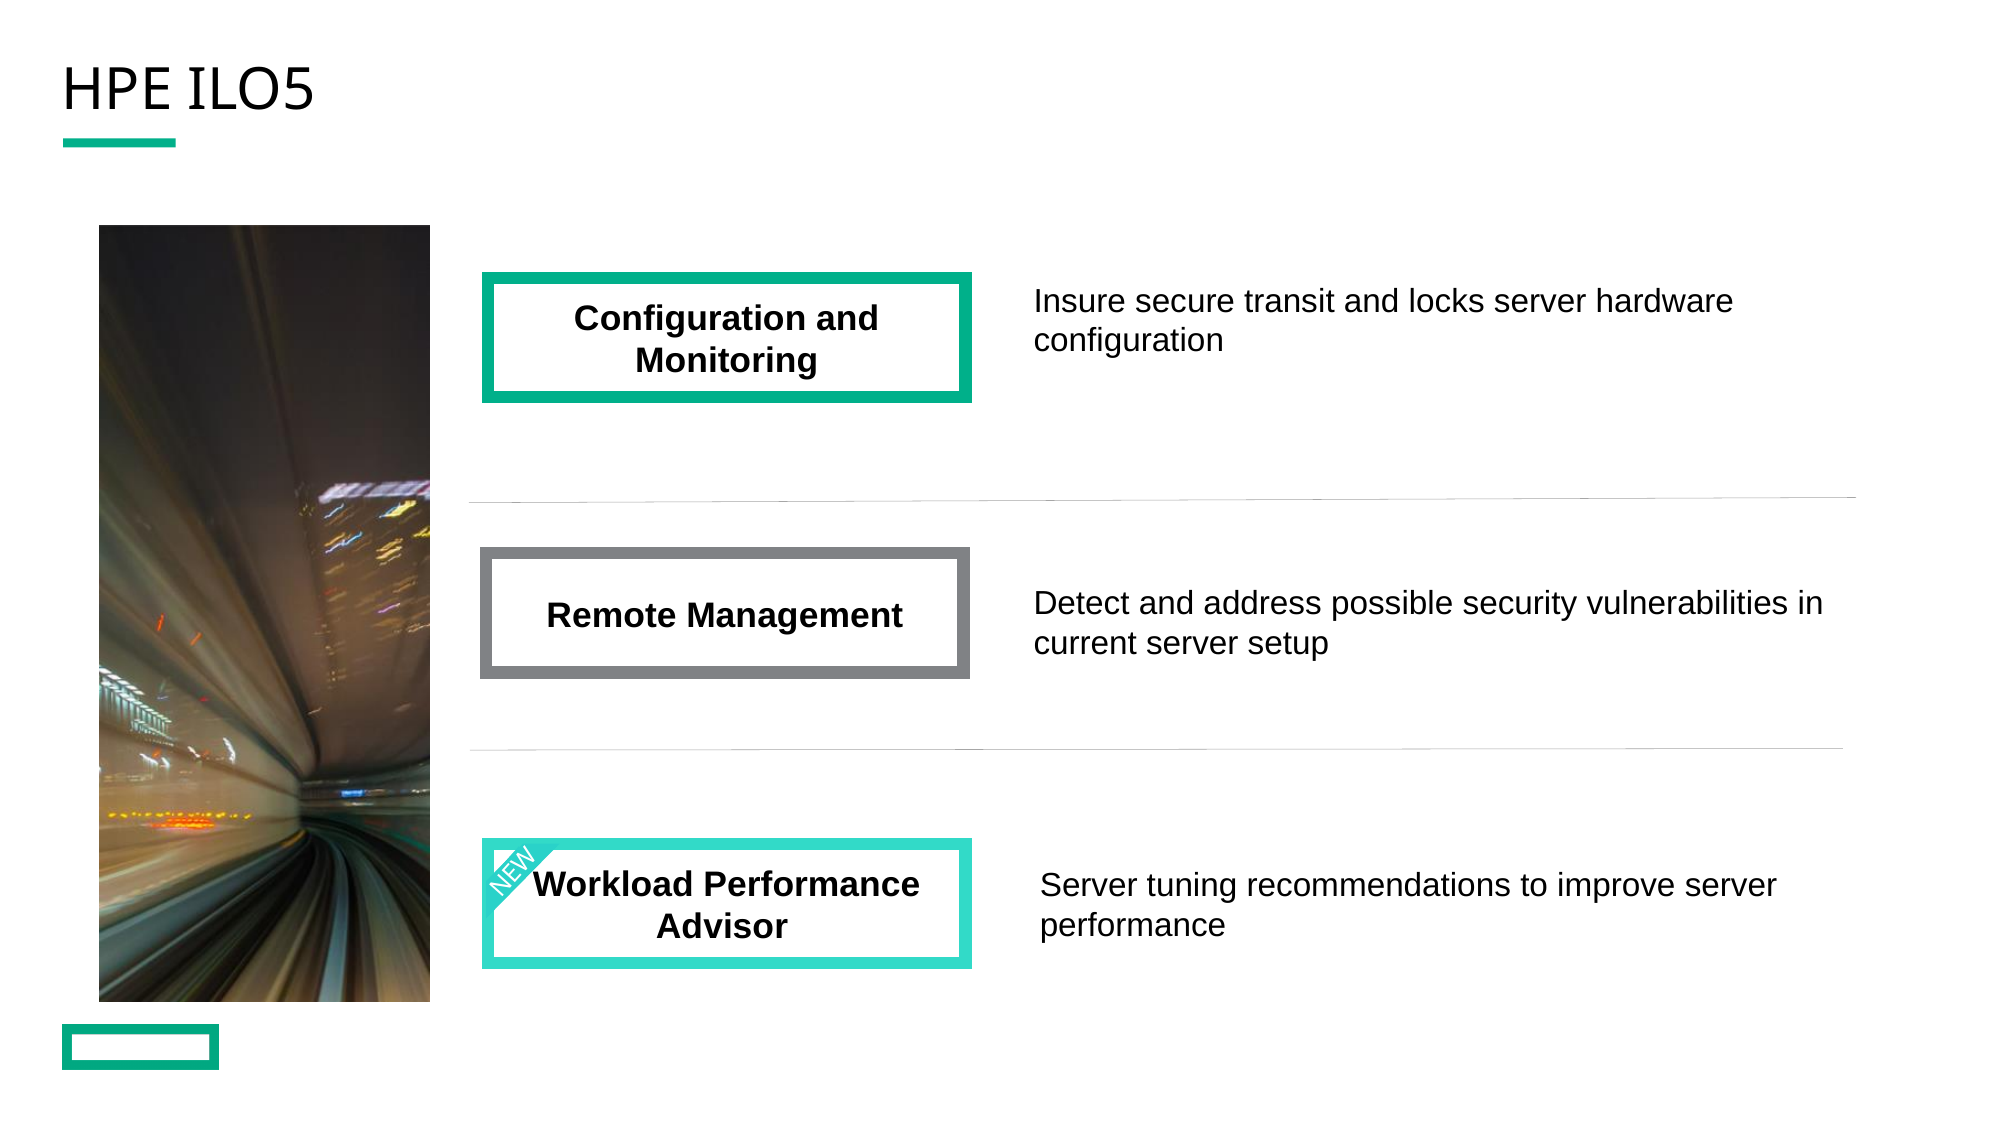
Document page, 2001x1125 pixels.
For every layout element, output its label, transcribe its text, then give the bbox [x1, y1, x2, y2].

picture [99, 225, 430, 1002]
text_box Insure secure transit and locks server hardware configuration [1018, 271, 1813, 366]
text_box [485, 844, 561, 918]
text_box Detect and address possible security vulnerabilities in current server setup [1018, 573, 1843, 669]
picture [62, 1024, 219, 1070]
text_box Workload Performance Advisor [488, 843, 966, 963]
text_box Remote Management [486, 553, 964, 673]
text_box Server tuning recommendations to improve server performance [1025, 855, 1864, 950]
title HPE ILO5 [61, 59, 1862, 200]
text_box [468, 497, 1857, 503]
text_box Configuration and Monitoring [488, 277, 966, 397]
